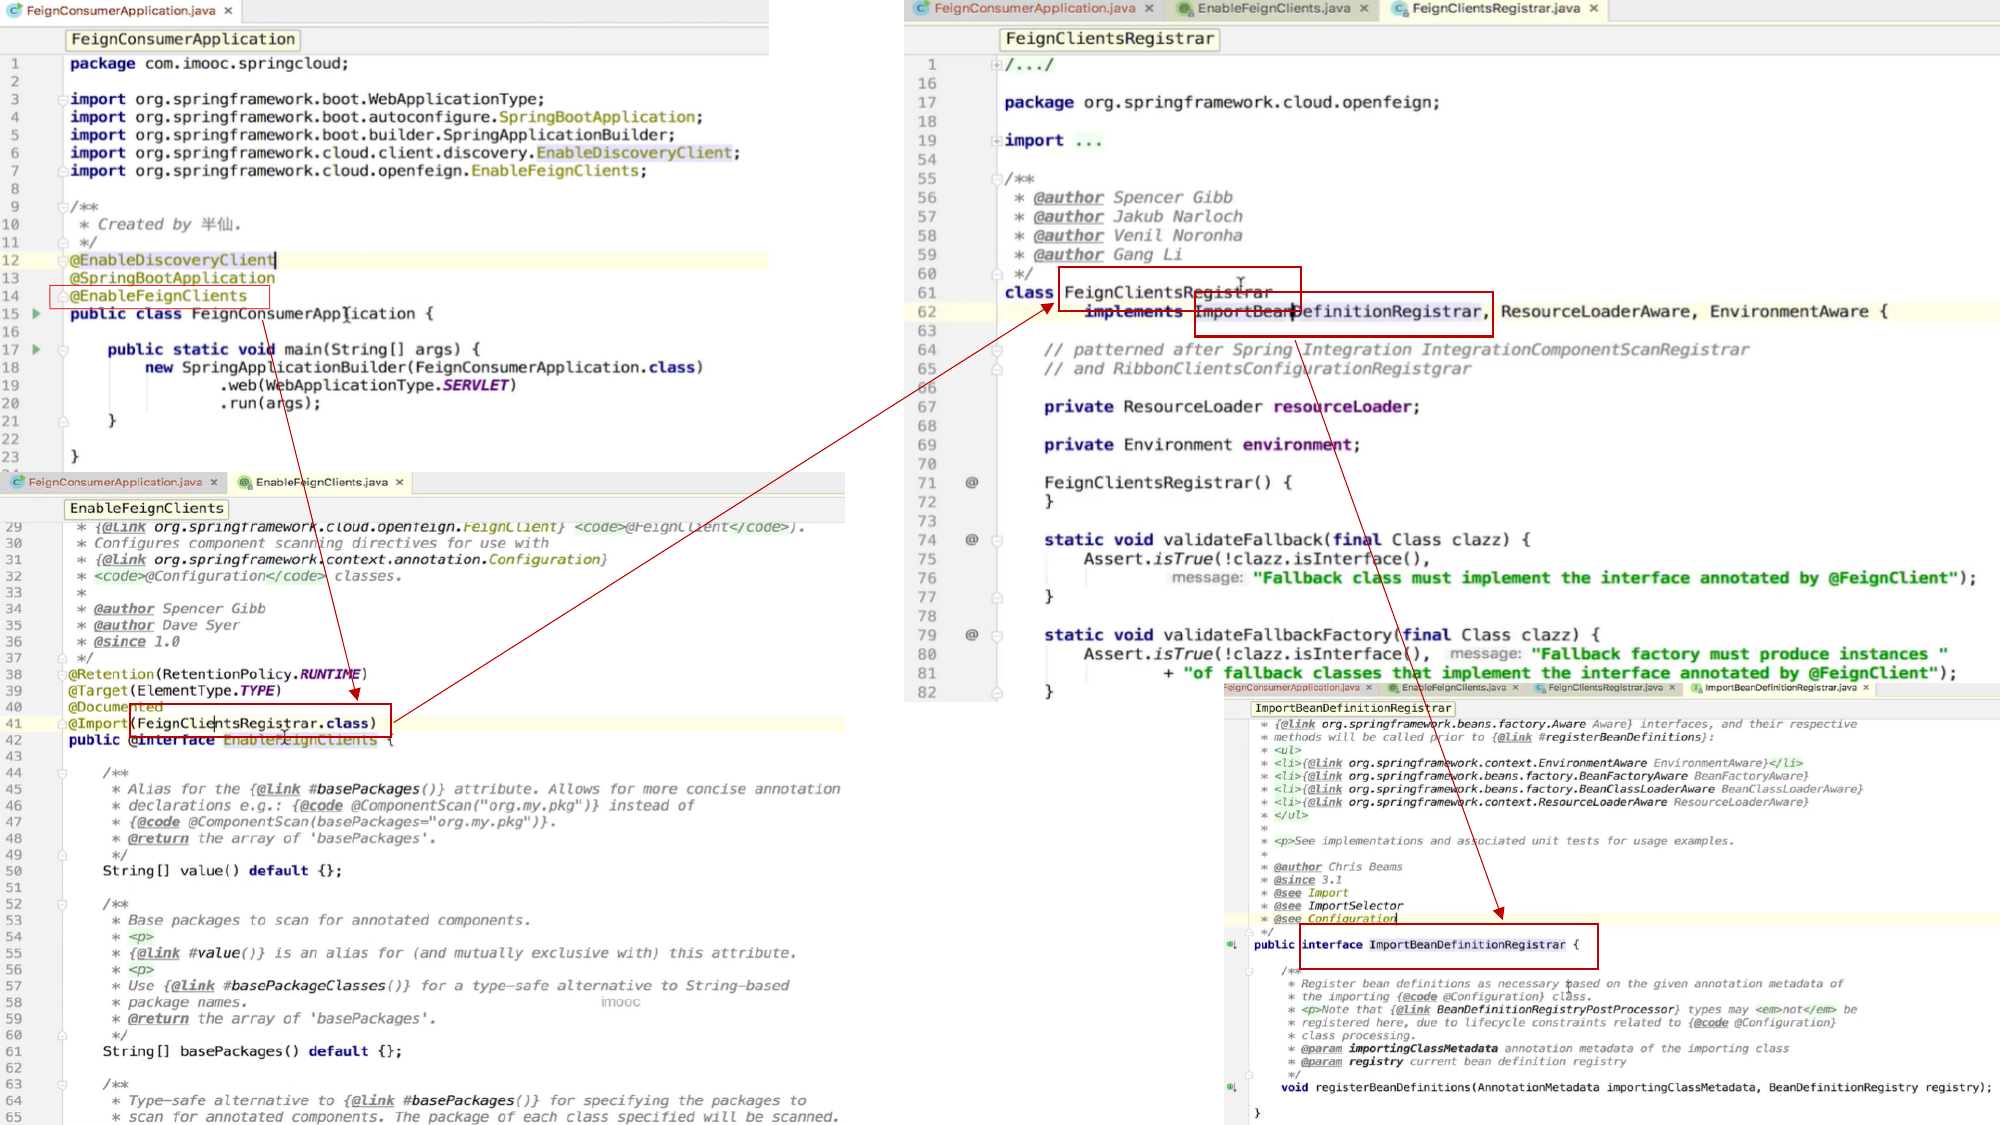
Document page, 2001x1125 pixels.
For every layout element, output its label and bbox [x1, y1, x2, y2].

text_box [393, 302, 1055, 723]
text_box [262, 320, 358, 701]
picture [904, 0, 2000, 1125]
text_box [1295, 340, 1503, 921]
picture [0, 0, 845, 1125]
